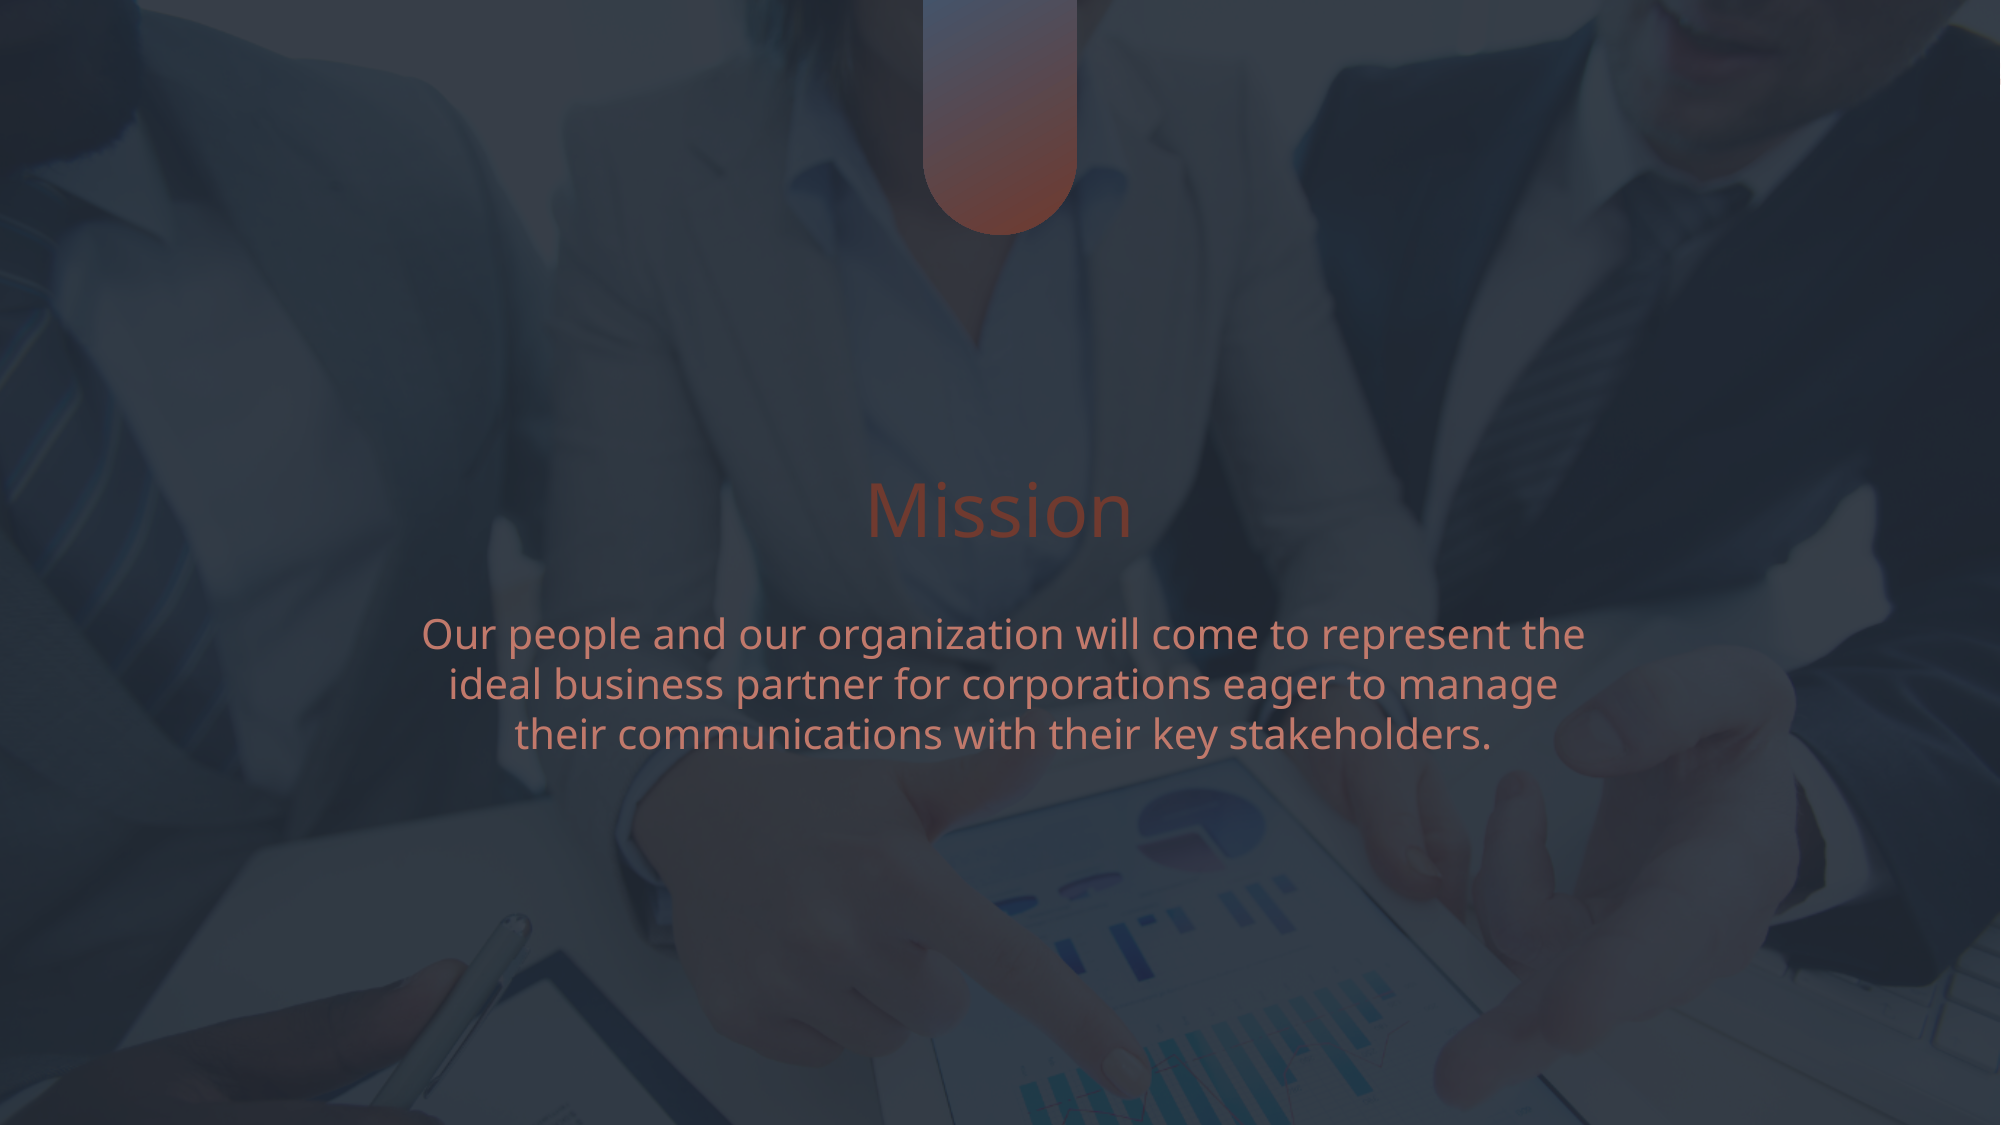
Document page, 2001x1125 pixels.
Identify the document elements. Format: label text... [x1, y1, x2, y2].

text_box Mission [814, 464, 1186, 562]
text_box Our people and our organization will come to represent the ideal business partner for corporations eager to manage their communications with their key stakeholders. [402, 600, 1605, 766]
text_box [922, 0, 1078, 236]
